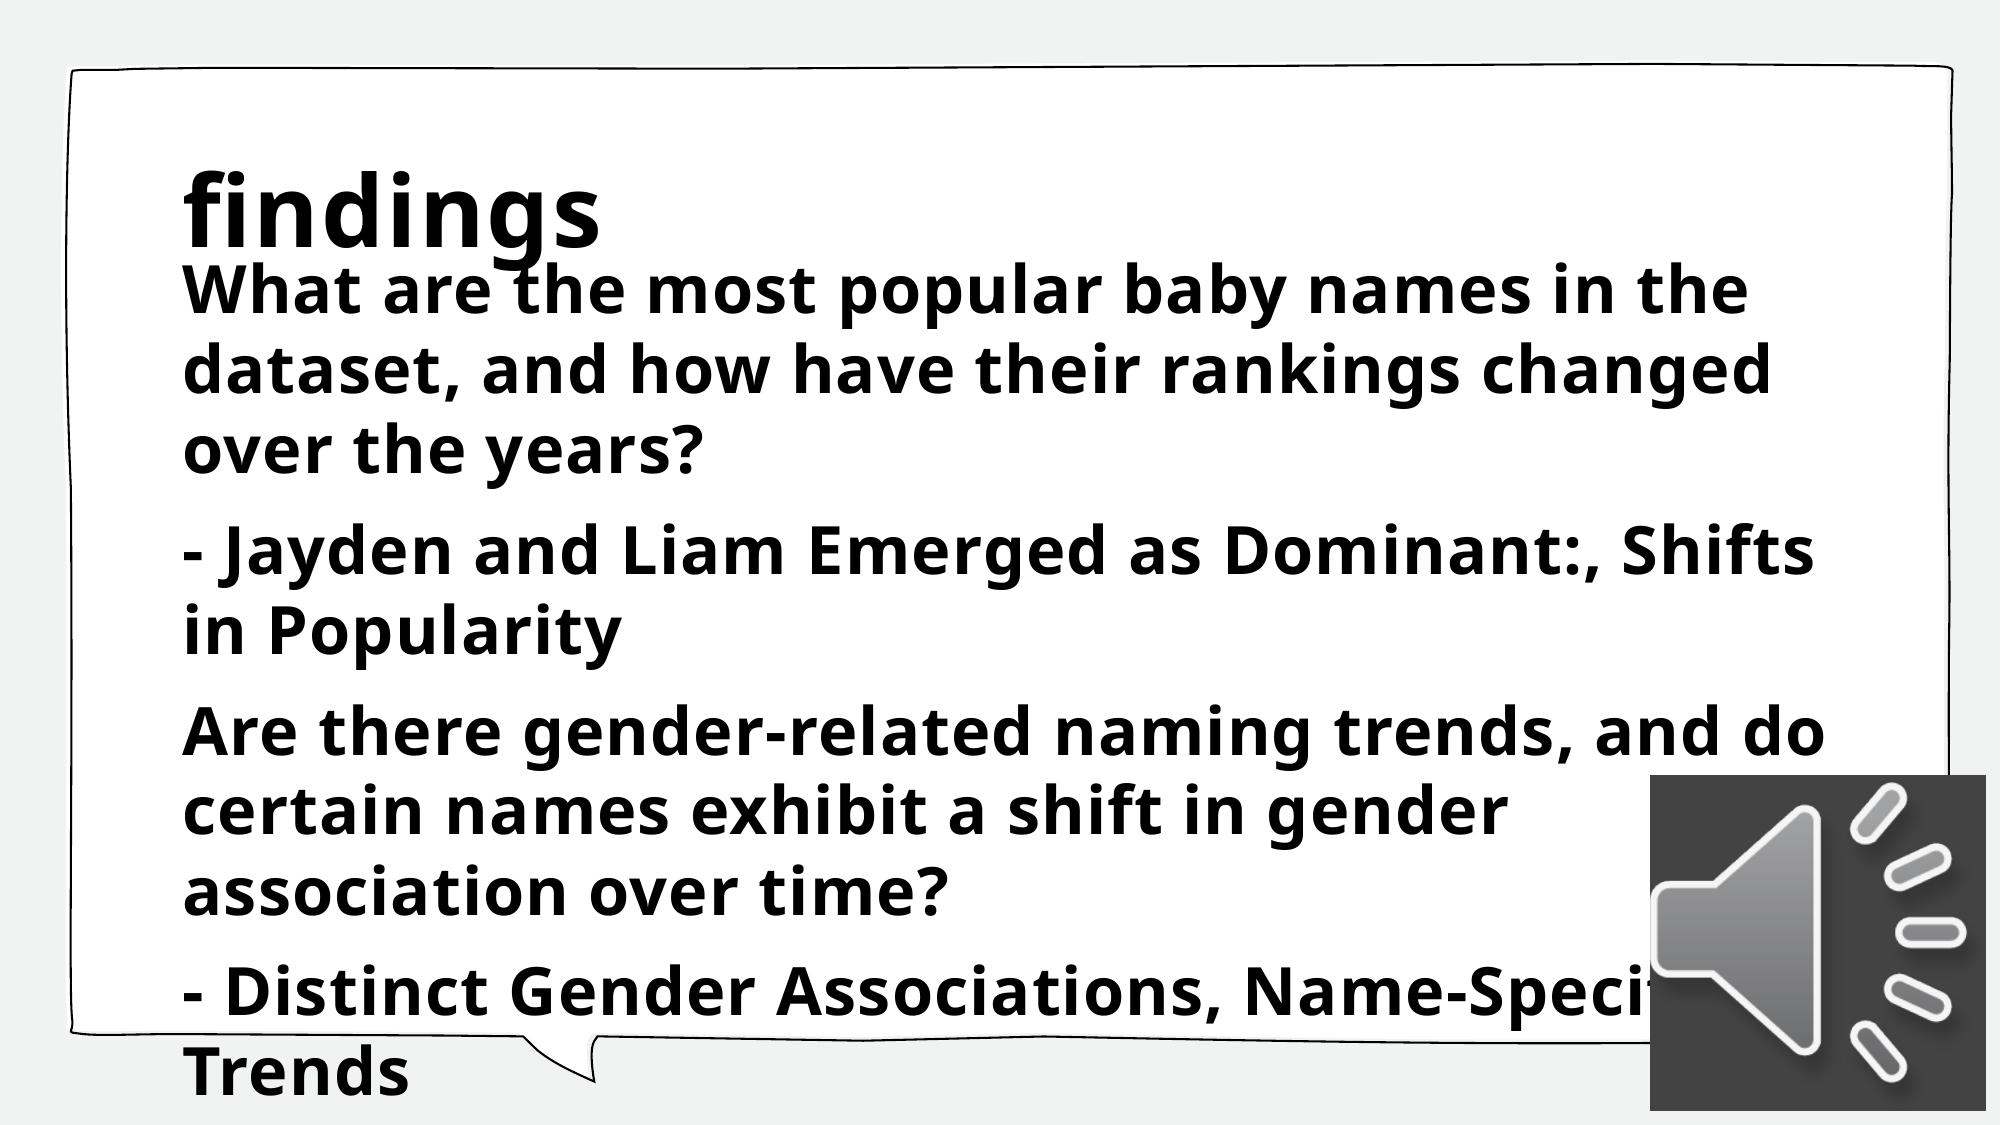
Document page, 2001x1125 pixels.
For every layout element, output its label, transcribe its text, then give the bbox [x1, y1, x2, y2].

title findings [167, 91, 1863, 239]
list What are the most popular baby names in the dataset, and how have their rankings changed over the years? - Jayden and Liam Emerged as Dominant:, Shifts in Popularity Are there gender-related naming trends, and do certain names exhibit a shift in gender association over time? - Distinct Gender Associations, Name-Specific Trends Can we identify regional variations in baby names and naming preferences? - Ethnicity-Based Naming Trends, 2011 – 2015 – 2019 Shifts. [167, 239, 1863, 1061]
picture [1648, 773, 1987, 1112]
